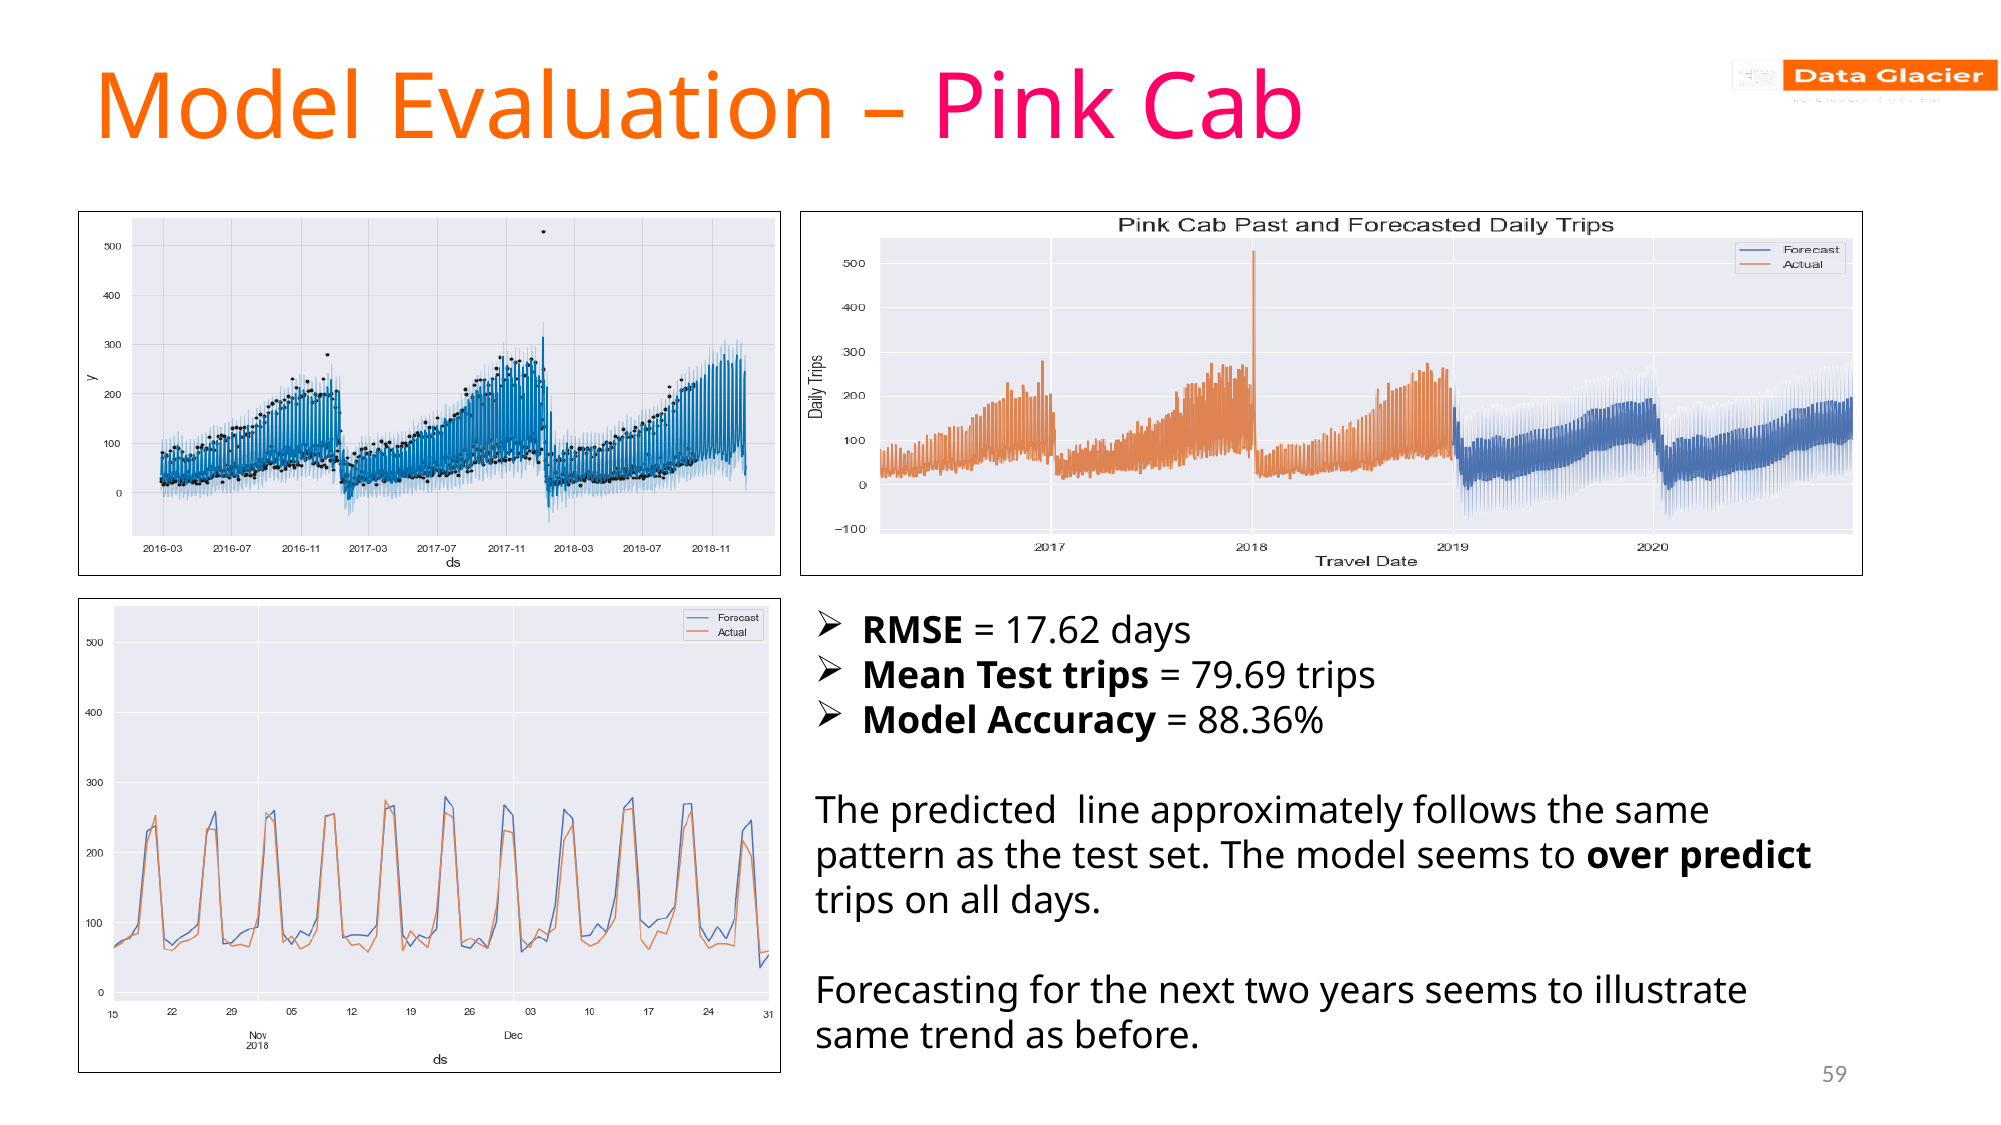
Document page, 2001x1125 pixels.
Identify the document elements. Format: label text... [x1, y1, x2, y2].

slide_number 59 [1412, 1064, 1863, 1103]
picture [800, 211, 1863, 576]
title Model Evaluation – Pink Cab [78, 0, 1804, 219]
text_box RMSE = 17.62 days Mean Test trips = 79.69 trips Model Accuracy = 88.36% The predicted line approximately follows the same pattern as the test set. The model seems to over predict trips on all days. Forecasting for the next two years seems to illustrate same trend as before. [800, 598, 1863, 1064]
picture [78, 598, 781, 1073]
picture [78, 211, 781, 576]
picture [1728, 0, 2000, 164]
